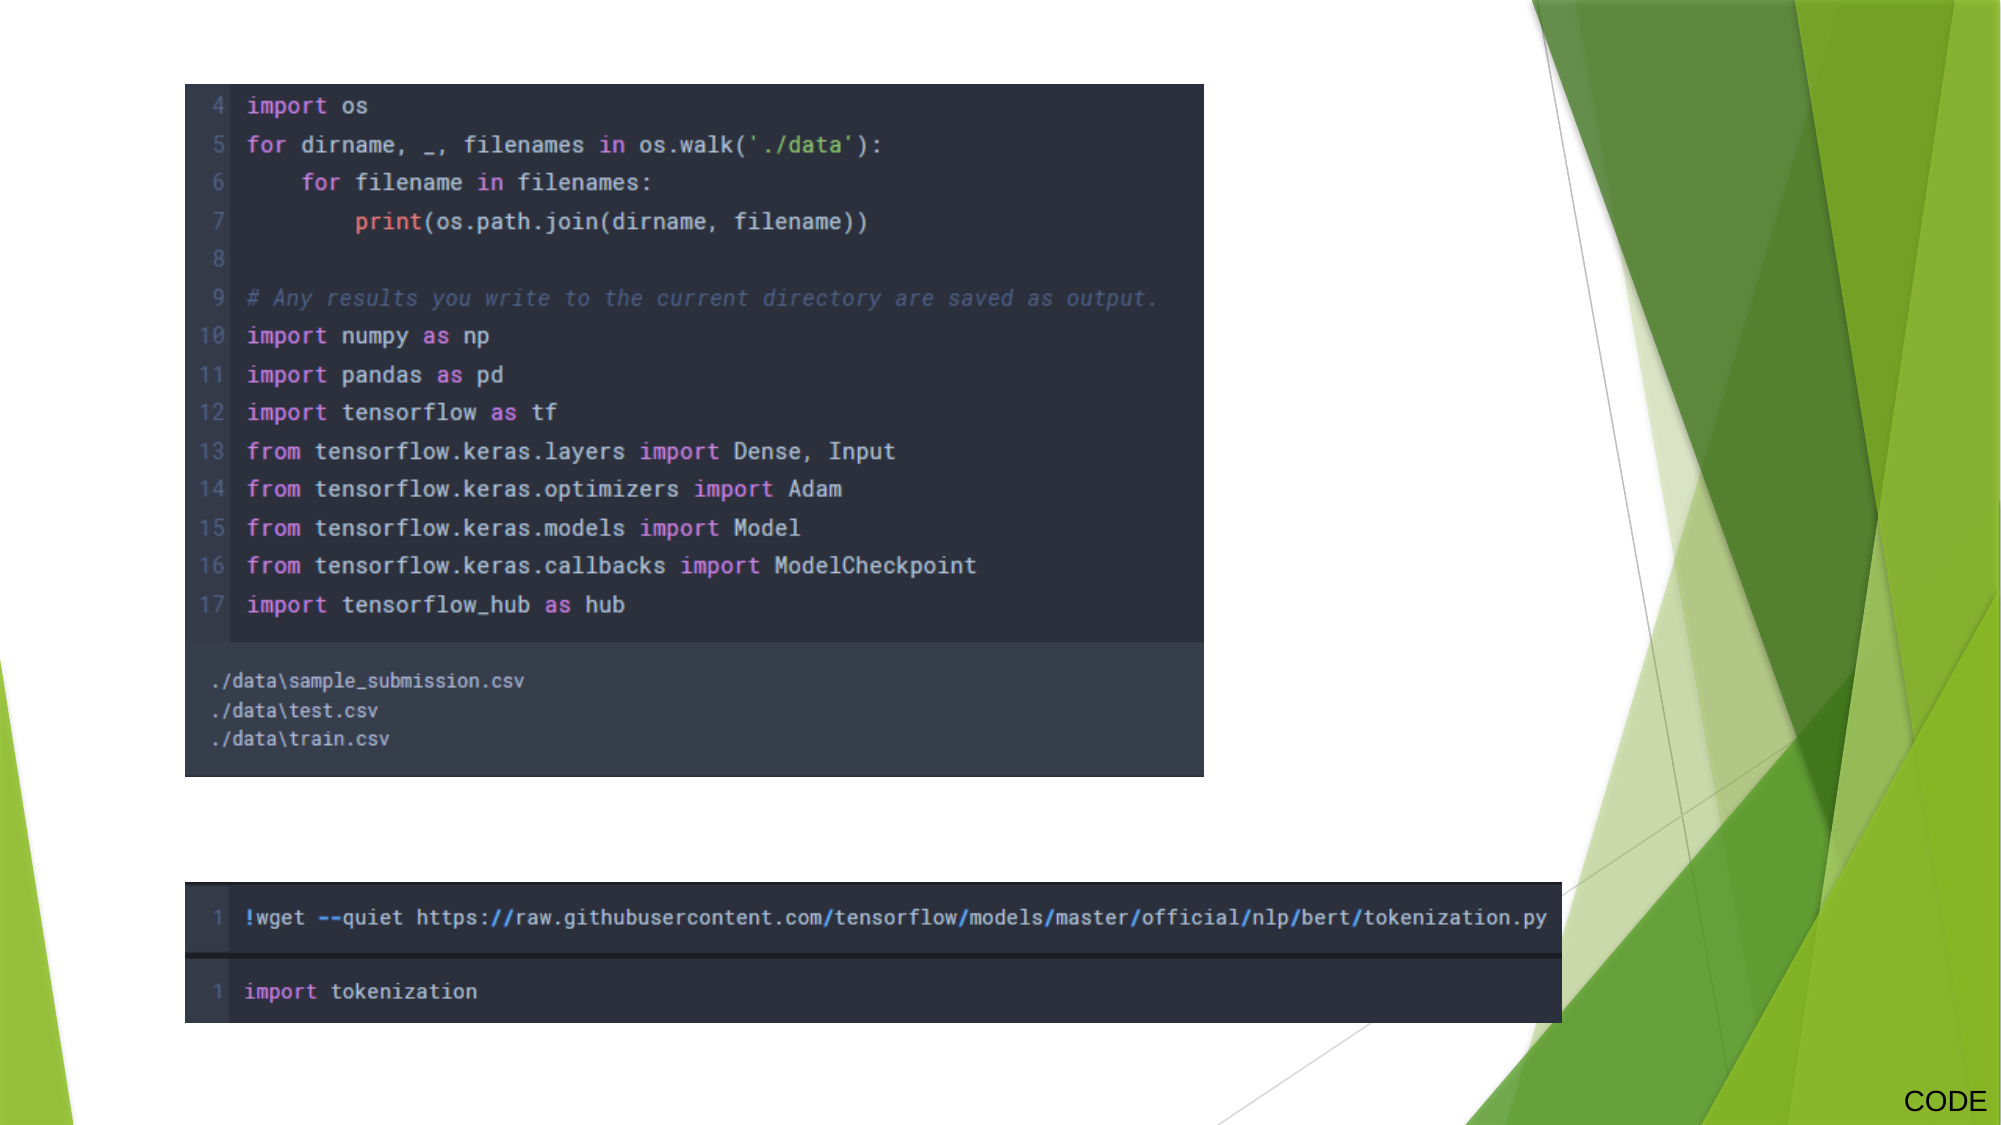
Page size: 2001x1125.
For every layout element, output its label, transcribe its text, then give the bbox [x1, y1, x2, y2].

picture [185, 881, 1563, 1024]
text_box CODE [1889, 1074, 2000, 1125]
picture [185, 83, 1204, 777]
